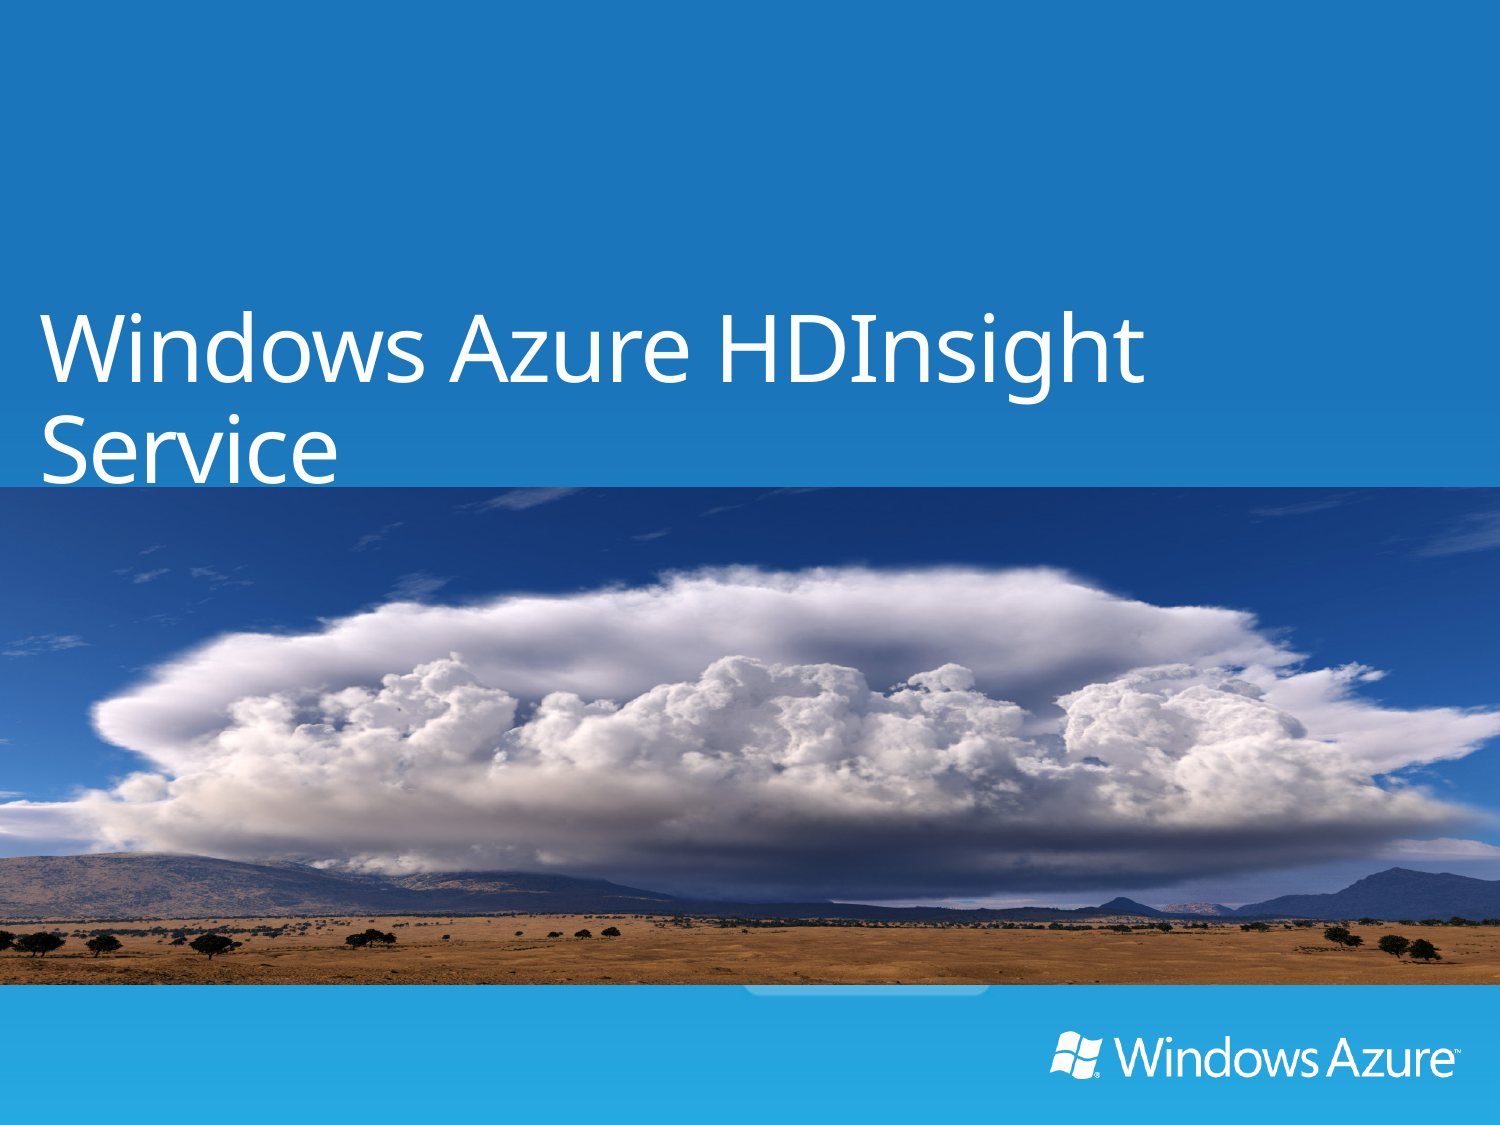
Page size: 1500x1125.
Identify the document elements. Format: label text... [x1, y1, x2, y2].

picture [0, 0, 1500, 1125]
list Windows Azure HDInsight Service [39, 317, 1355, 485]
